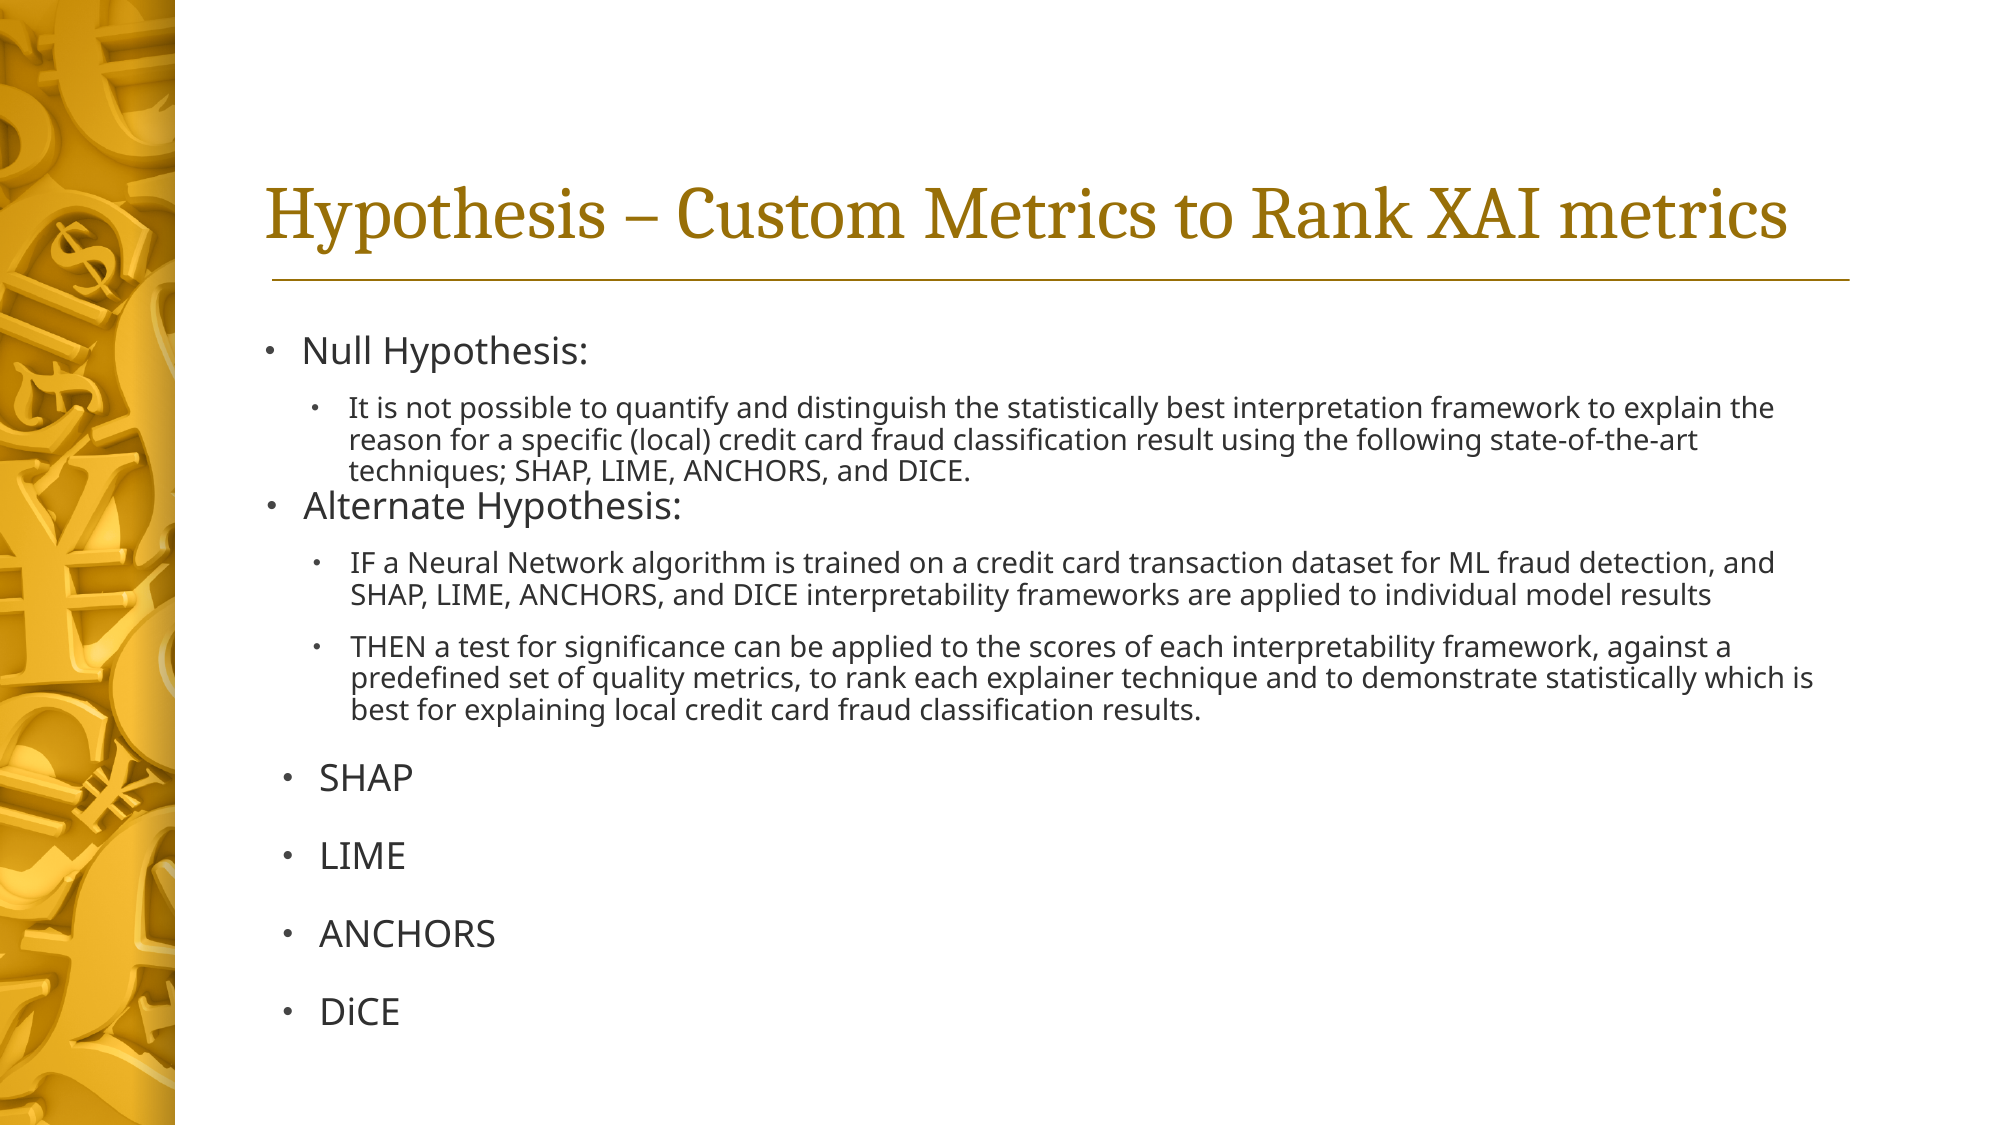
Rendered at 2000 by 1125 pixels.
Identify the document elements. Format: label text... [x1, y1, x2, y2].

text_box Alternate Hypothesis: IF a Neural Network algorithm is trained on a credit card transaction dataset for ML fraud detection, and SHAP, LIME, ANCHORS, and DICE interpretability frameworks are applied to individual model results THEN a test for significance can be applied to the scores of each interpretability framework, against a predefined set of quality metrics, to rank each explainer technique and to demonstrate statistically which is best for explaining local credit card fraud classification results. [251, 479, 1865, 722]
picture [0, 0, 175, 1125]
title Hypothesis – Custom Metrics to Rank XAI metrics [249, 62, 1863, 263]
text_box SHAP LIME ANCHORS DiCE [267, 751, 1880, 942]
list Null Hypothesis: It is not possible to quantify and distinguish the statistically best interpretation framework to explain the reason for a specific (local) credit card fraud classification result using the following state-of-the-art techniques; SHAP, LIME, ANCHORS, and DICE. [249, 324, 1863, 516]
